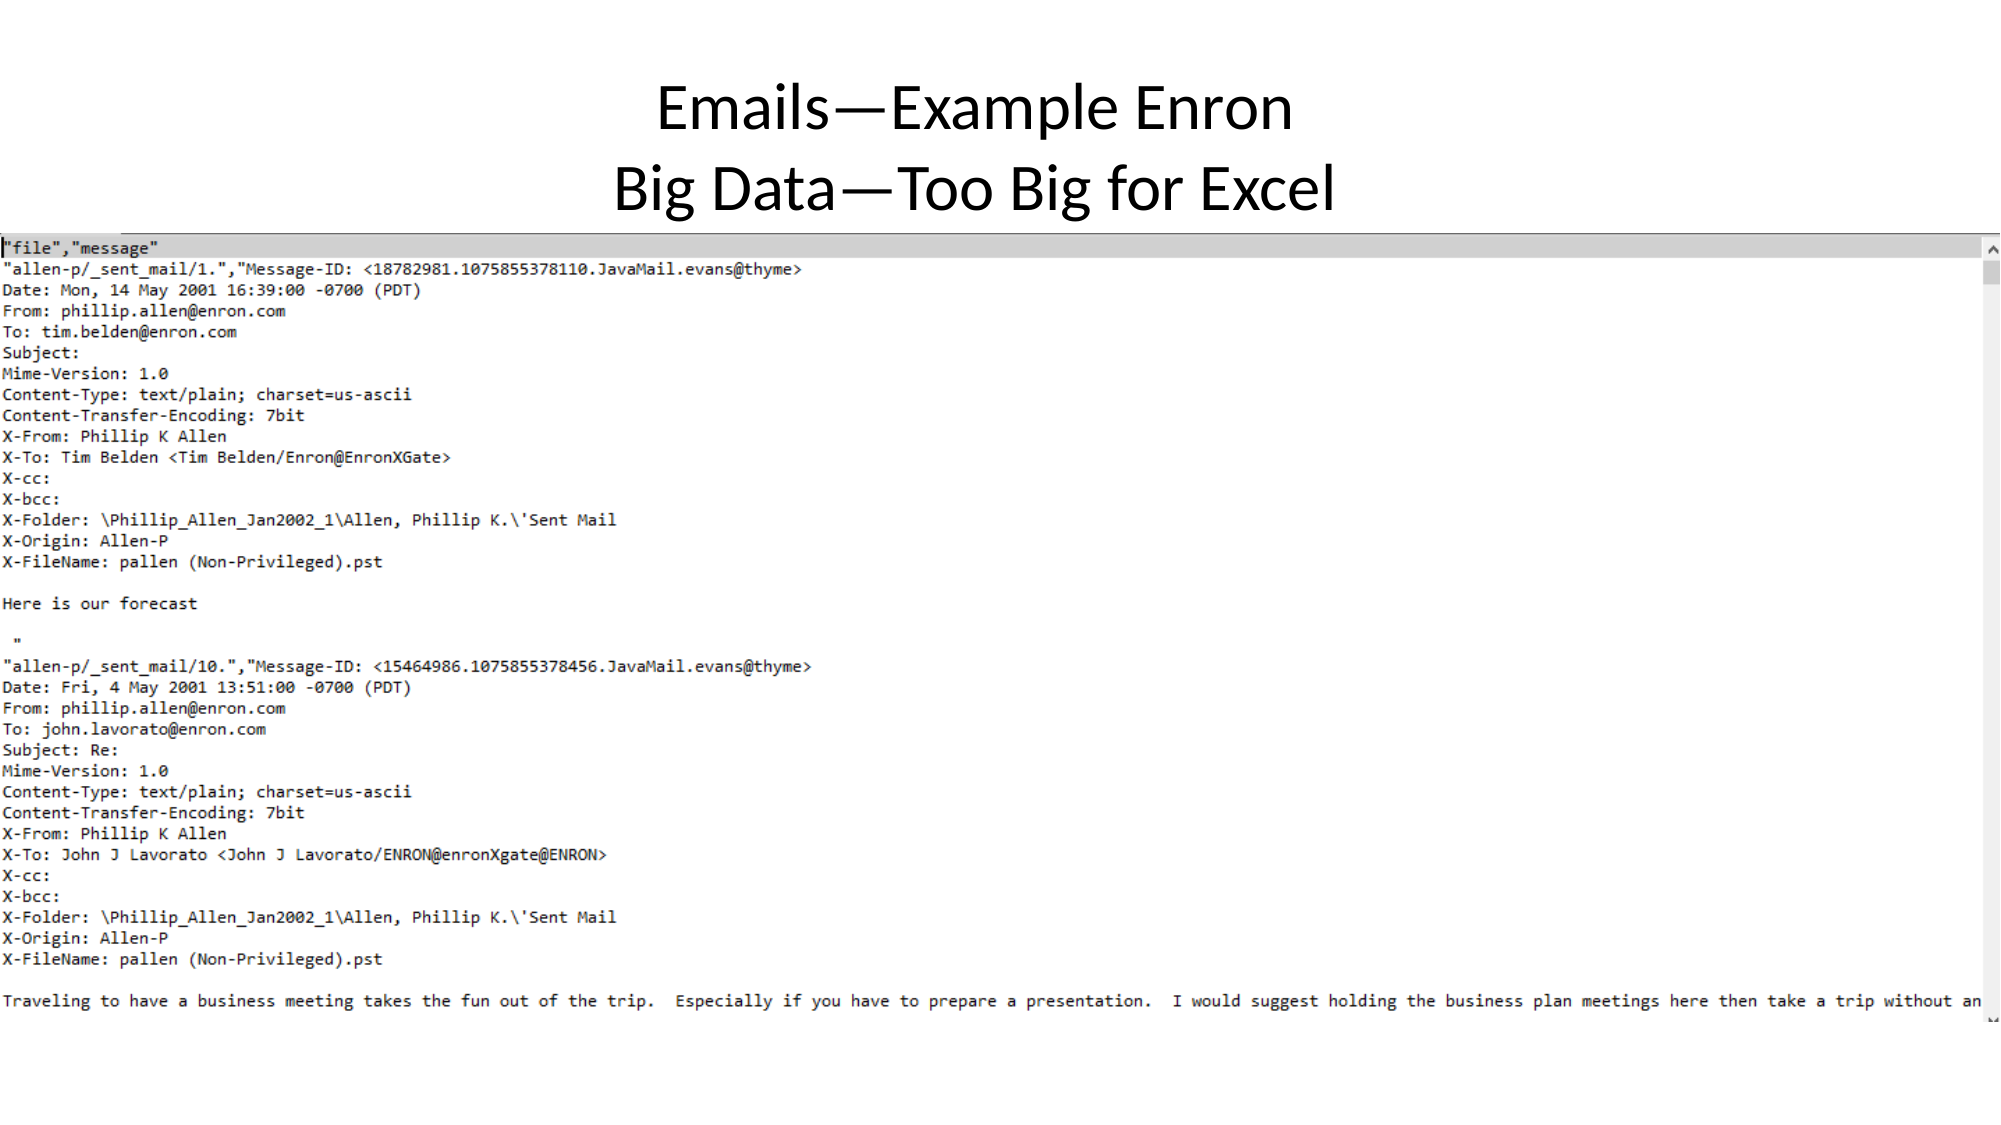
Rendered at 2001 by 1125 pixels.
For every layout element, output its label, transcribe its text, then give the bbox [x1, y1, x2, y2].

picture [0, 233, 2000, 1022]
text_box Emails—Example Enron Big Data—Too Big for Excel [290, 55, 1661, 231]
